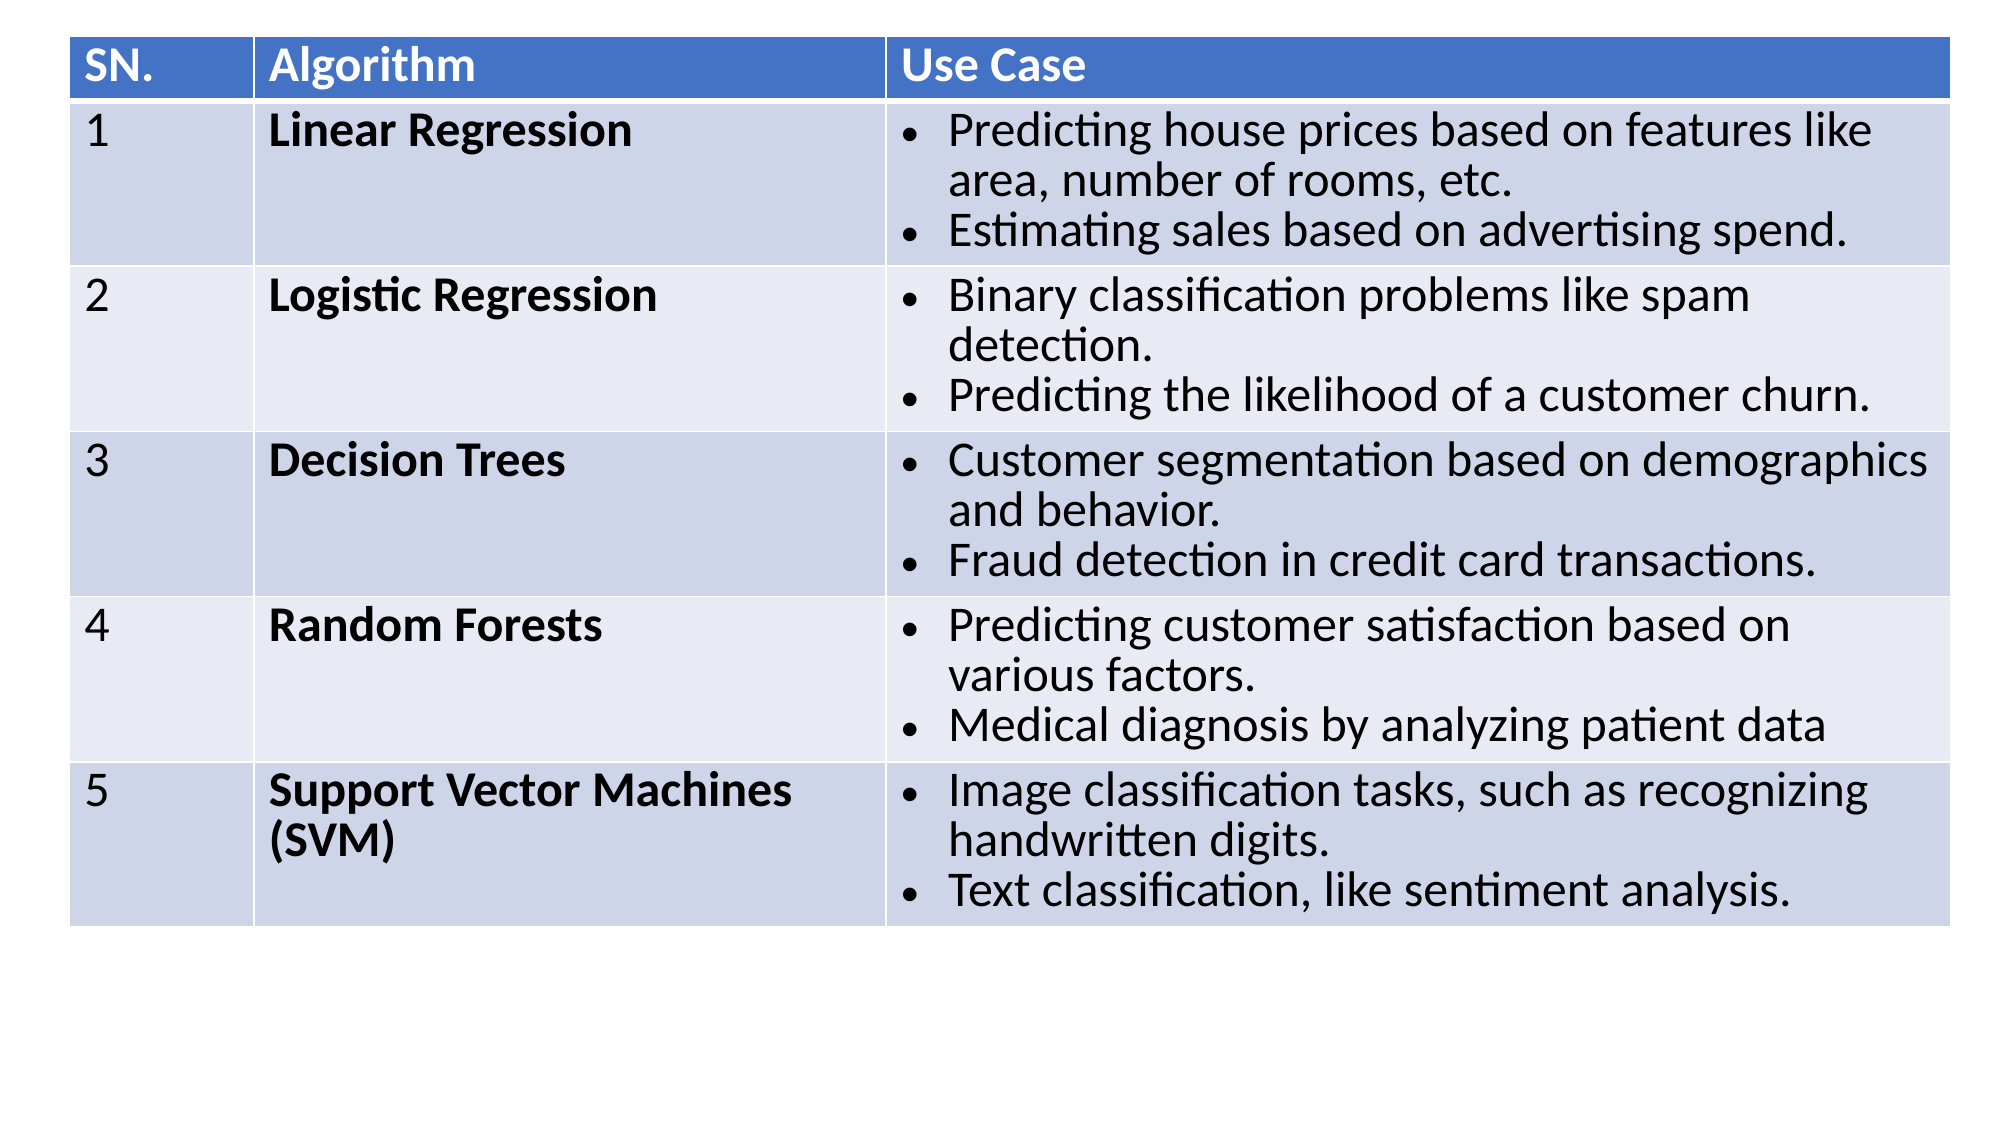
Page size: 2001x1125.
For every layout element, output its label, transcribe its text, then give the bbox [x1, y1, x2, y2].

table_header Use Case [887, 37, 1950, 98]
table_cell Support Vector Machines (SVM) [255, 763, 885, 926]
table_cell Predicting house prices based on features like area, number of rooms, etc. Estimating sales based on advertising spend. [887, 104, 1950, 265]
table_cell Binary classification problems like spam detection. Predicting the likelihood of a customer churn. [887, 267, 1950, 431]
table_cell Predicting customer satisfaction based on various factors. Medical diagnosis by analyzing patient data [887, 597, 1950, 761]
table_cell Logistic Regression [255, 267, 885, 431]
table_cell 3 [70, 432, 253, 596]
table_cell 1 [70, 104, 253, 265]
table_cell 4 [70, 597, 253, 761]
table_cell Decision Trees [255, 432, 885, 596]
table_header Algorithm [255, 37, 885, 98]
table_cell Linear Regression [255, 104, 885, 265]
table_cell Customer segmentation based on demographics and behavior. Fraud detection in credit card transactions. [887, 432, 1950, 596]
table_header SN. [70, 37, 253, 98]
table_cell Random Forests [255, 597, 885, 761]
table_cell Image classification tasks, such as recognizing handwritten digits. Text classification, like sentiment analysis. [887, 763, 1950, 926]
table_cell 5 [70, 763, 253, 926]
table_cell 2 [70, 267, 253, 431]
